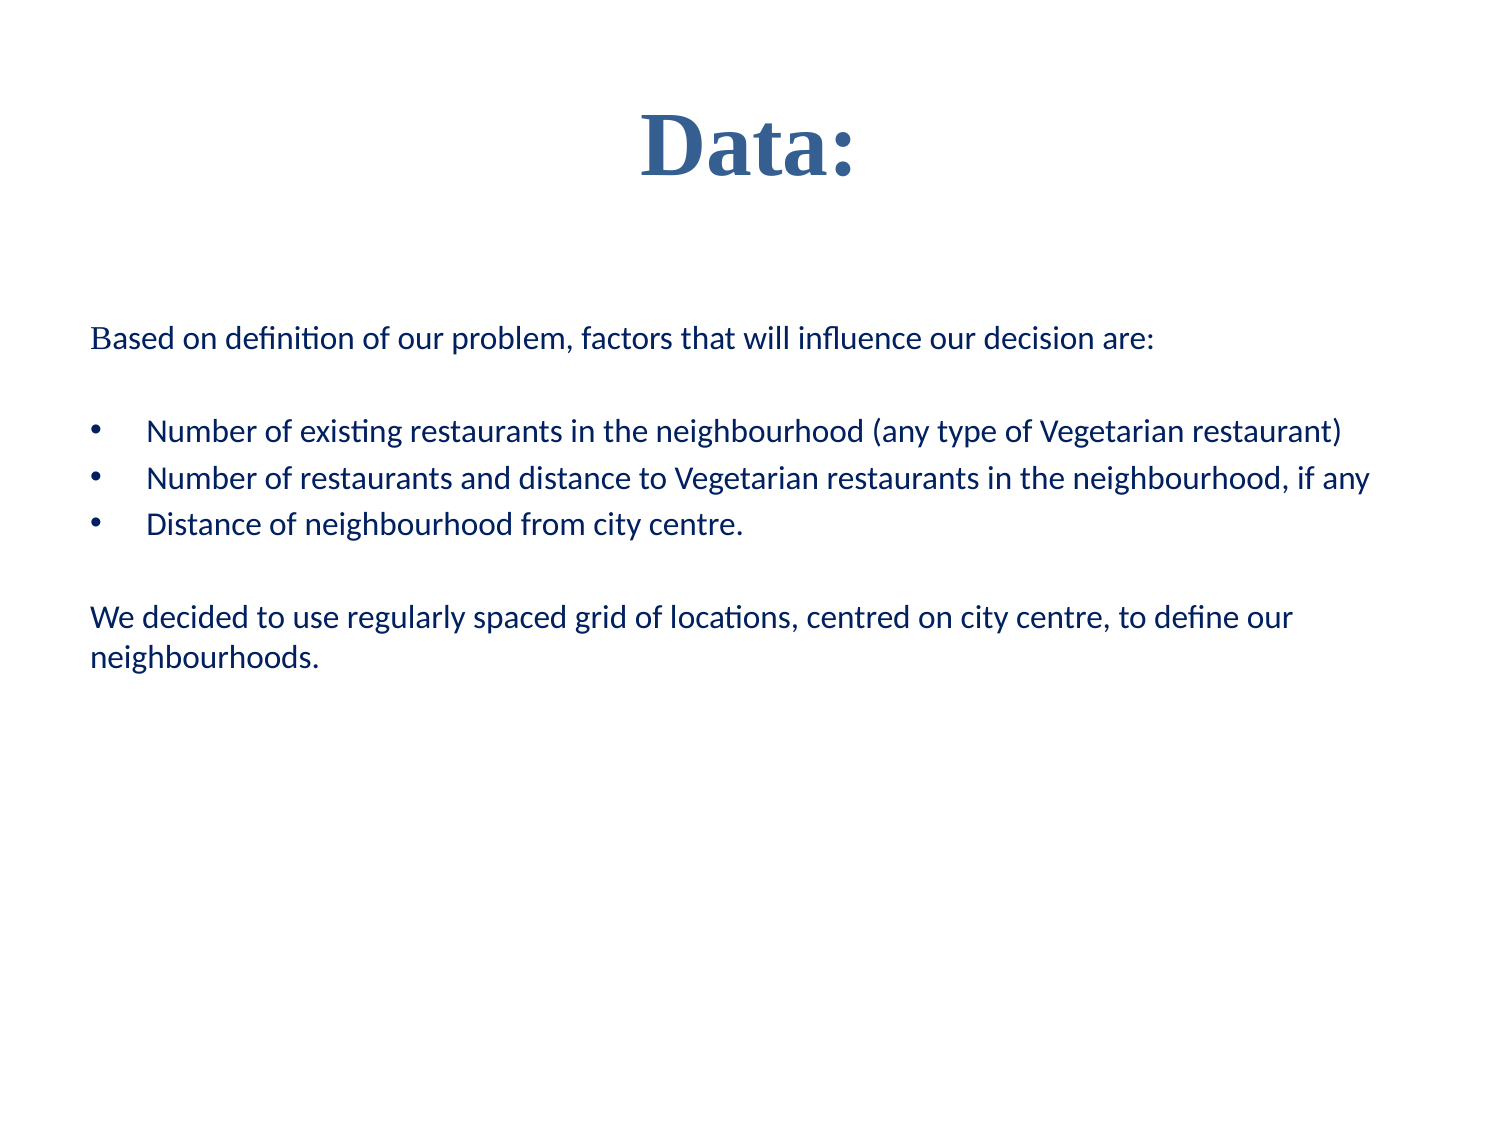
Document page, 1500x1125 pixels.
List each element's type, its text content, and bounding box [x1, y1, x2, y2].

title Data: [75, 45, 1425, 233]
list Based on definition of our problem, factors that will influence our decision are: Number of existing restaurants in the neighbourhood (any type of Vegetarian restaurant) Number of restaurants and distance to Vegetarian restaurants in the neighbourhood, if any Distance of neighbourhood from city centre. We decided to use regularly spaced grid of locations, centred on city centre, to define our neighbourhoods. [75, 262, 1425, 1005]
